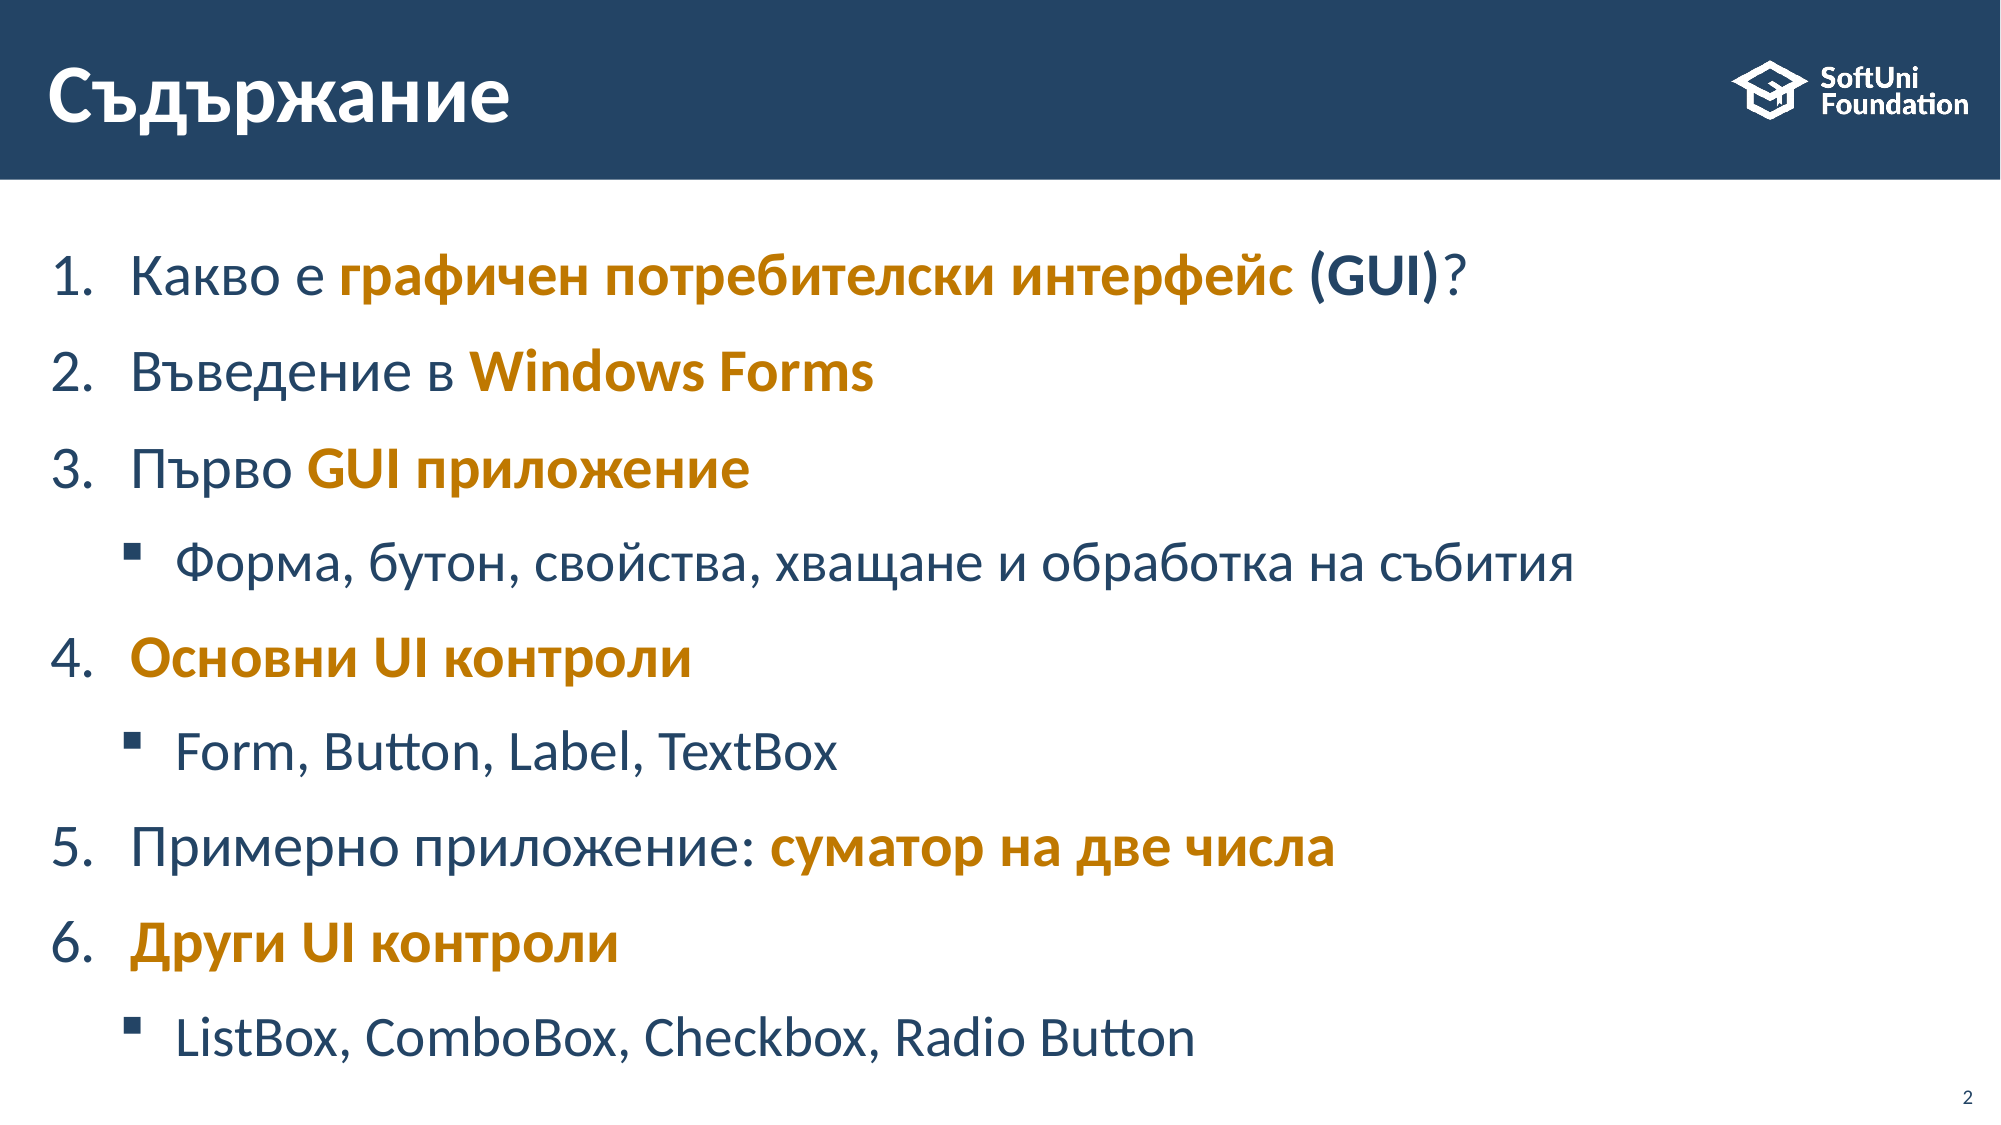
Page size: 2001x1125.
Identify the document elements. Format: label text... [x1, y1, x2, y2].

list Какво е графичен потребителски интерфейс (GUI)? Въведение в Windows Forms Първо GUI приложение Форма, бутон, свойства, хващане и обработка на събития ​Основни UI контроли Form, Button, Label, TextBox Примерно приложение: суматор на две числа ​Други UI контроли ListBox, ComboBox, Checkbox, Radio Button [32, 224, 1965, 1080]
picture [1731, 60, 1968, 120]
text_box 2 [1927, 1067, 1989, 1117]
title Съдържание [31, 16, 1716, 162]
